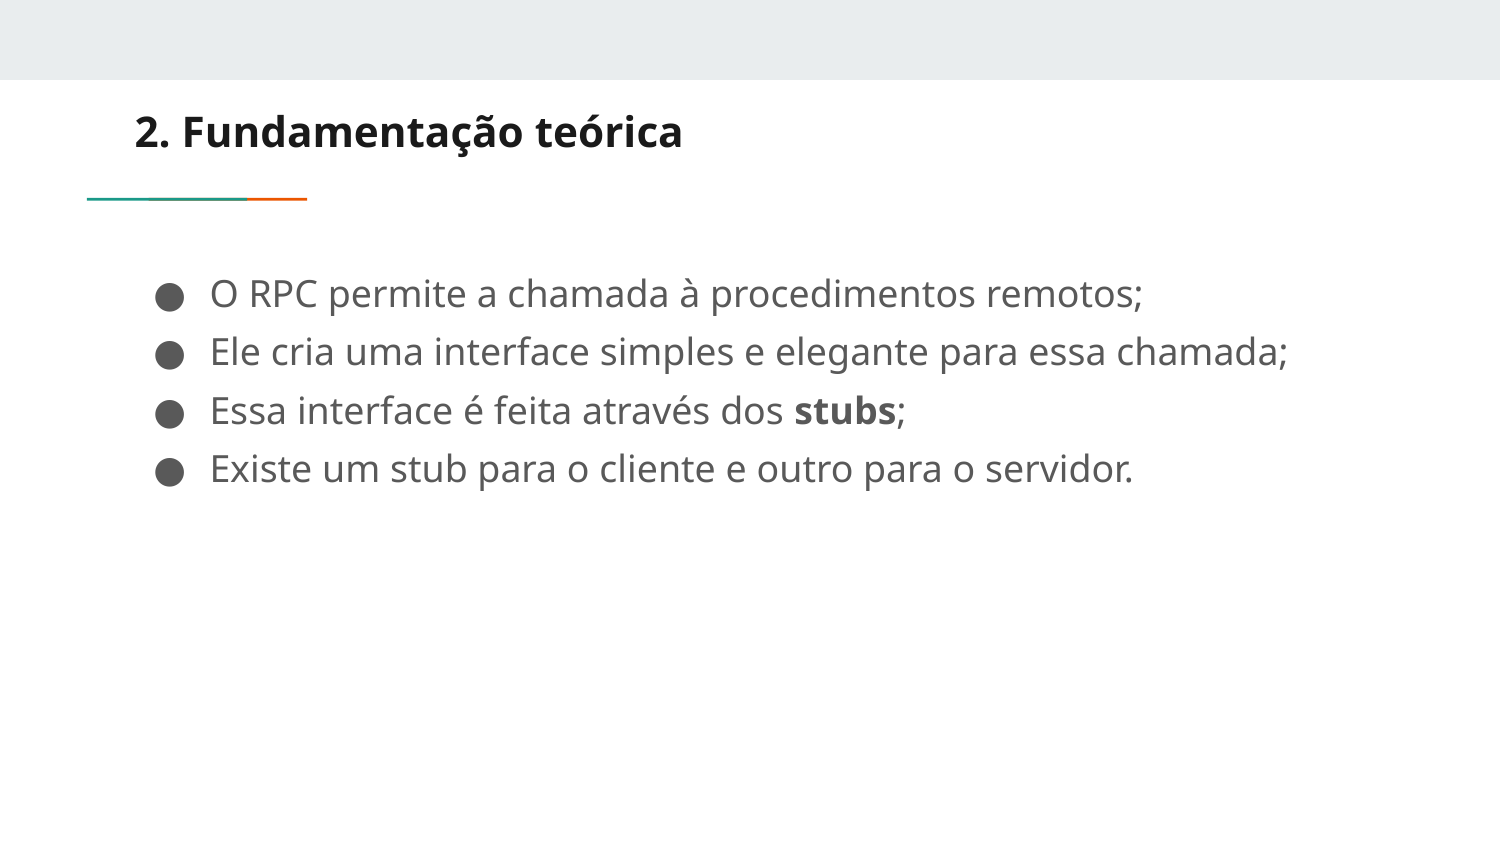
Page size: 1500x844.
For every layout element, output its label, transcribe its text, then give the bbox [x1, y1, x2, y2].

list O RPC permite a chamada à procedimentos remotos; Ele cria uma interface simples e elegante para essa chamada; Essa interface é feita através dos stubs; Existe um stub para o cliente e outro para o servidor. [119, 244, 1381, 835]
title 2. Fundamentação teórica [119, 87, 1381, 175]
